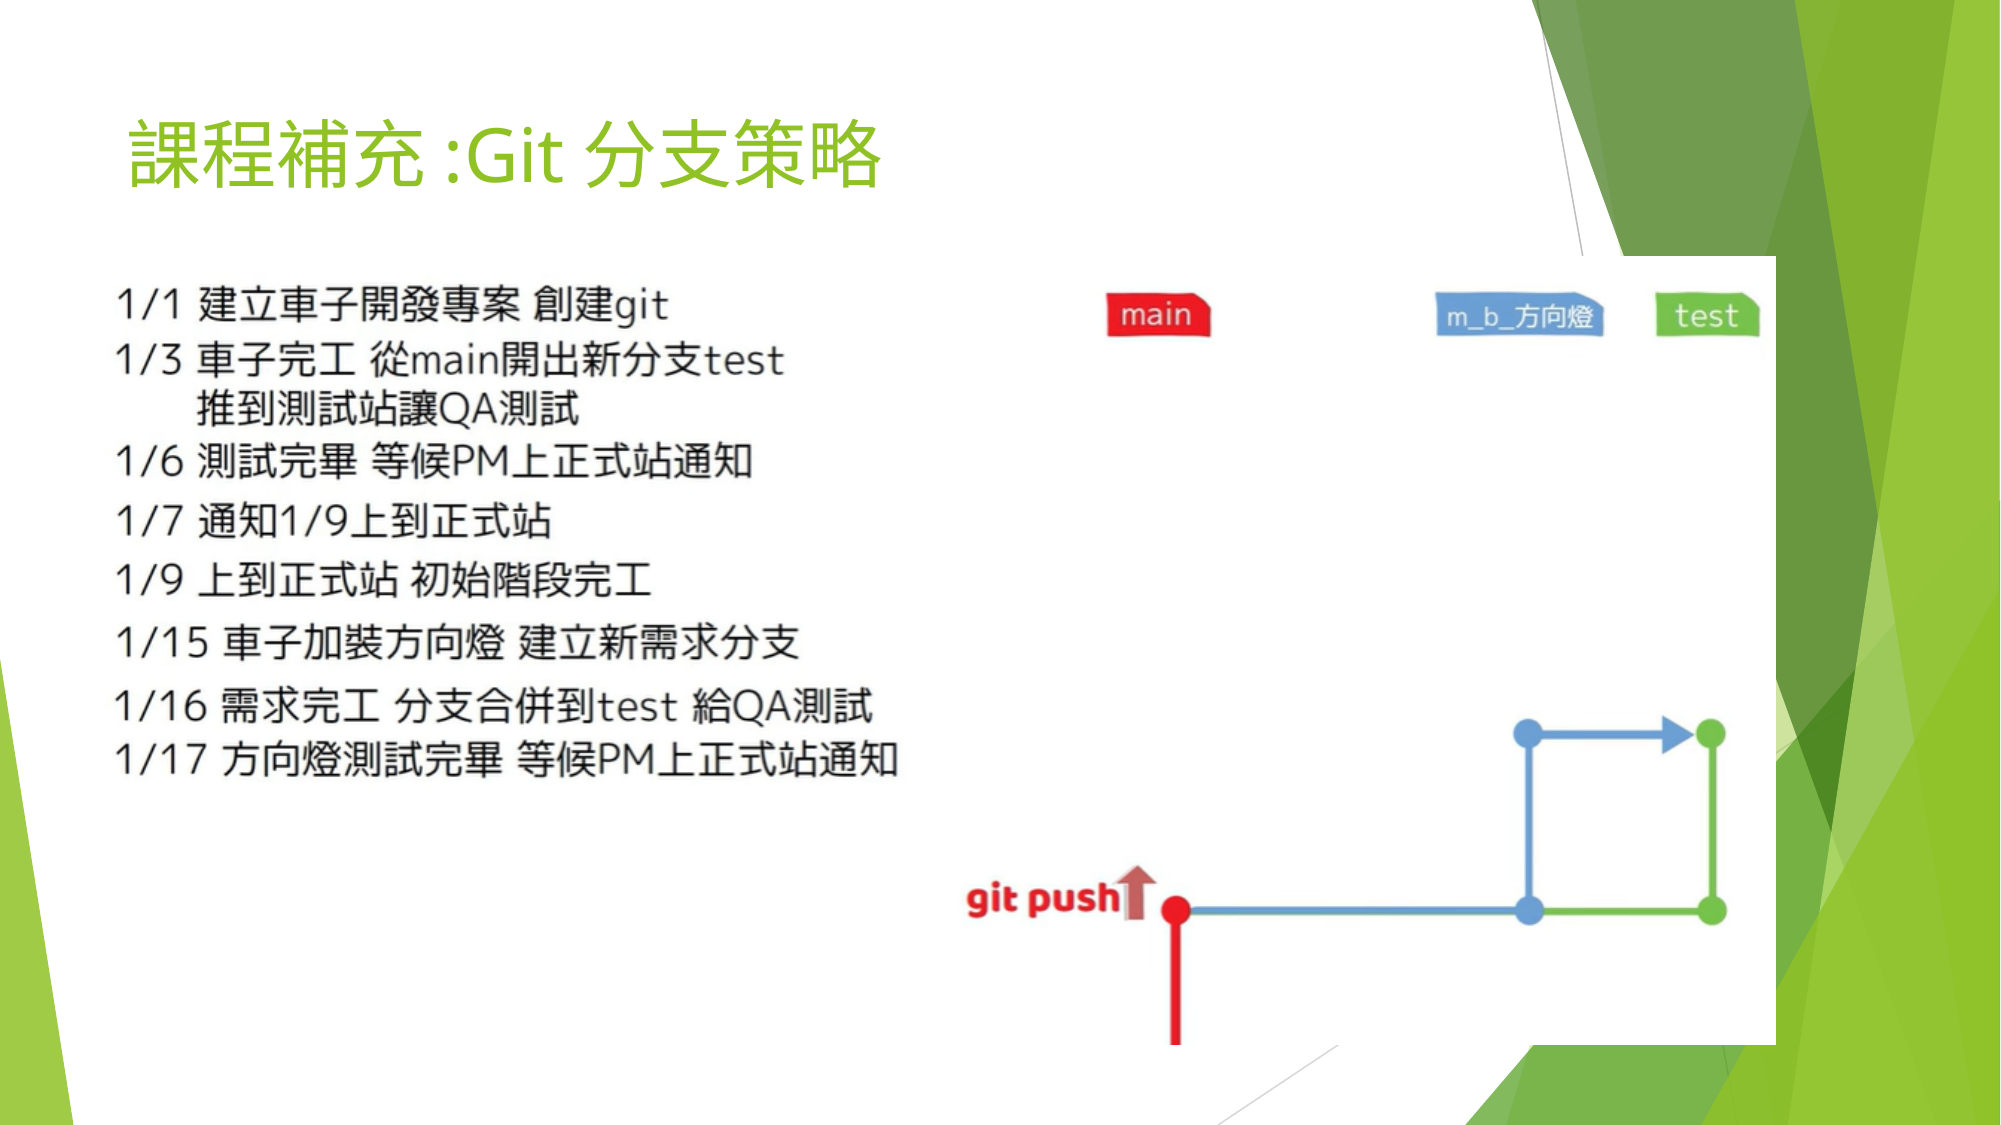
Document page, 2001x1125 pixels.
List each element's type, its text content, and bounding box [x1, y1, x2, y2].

picture [85, 256, 1776, 1046]
title 課程補充:Git分支策略 [111, 99, 1522, 253]
